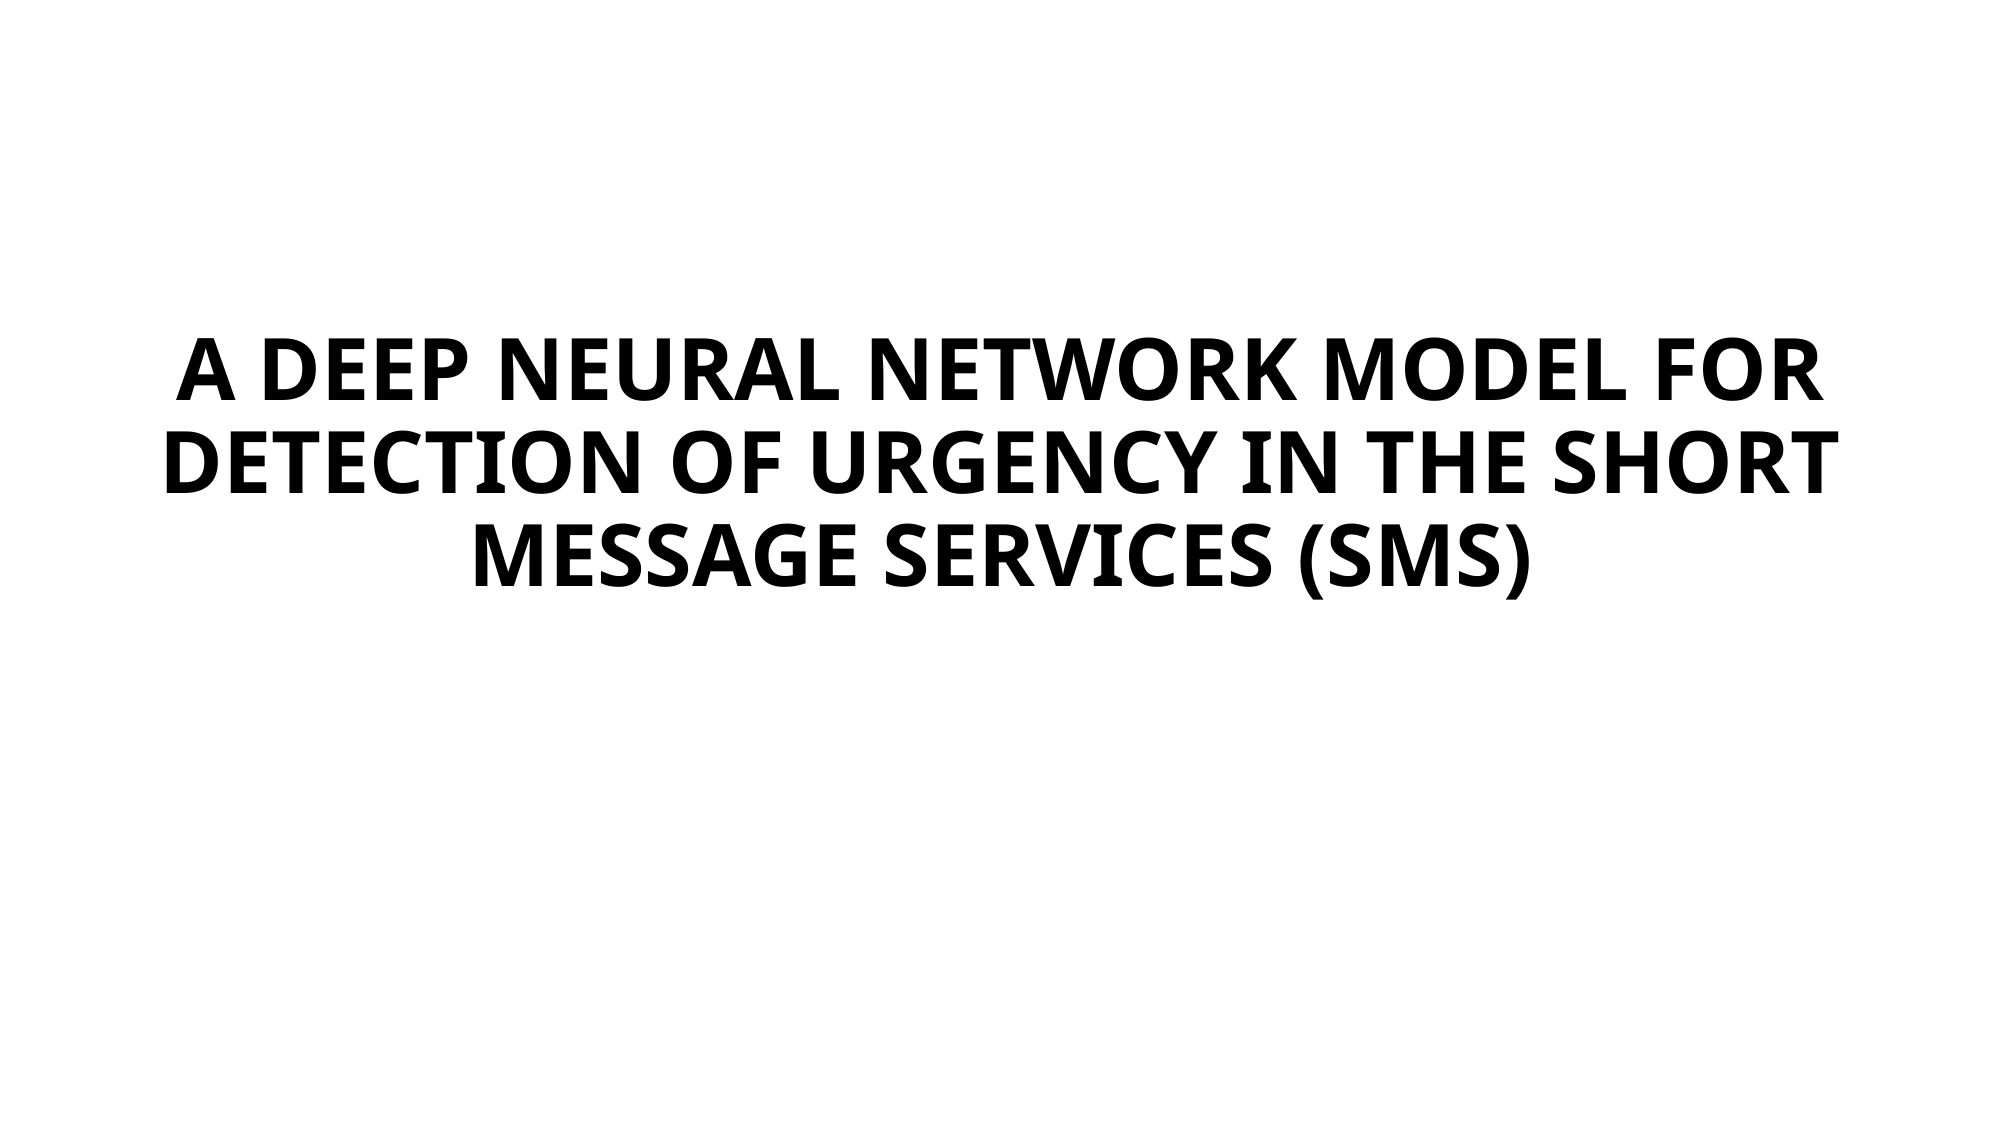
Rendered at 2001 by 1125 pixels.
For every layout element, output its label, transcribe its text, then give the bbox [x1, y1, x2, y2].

title A DEEP NEURAL NETWORK MODEL FOR DETECTION OF URGENCY IN THE SHORT MESSAGE SERVICES (SMS) [130, 256, 1870, 613]
